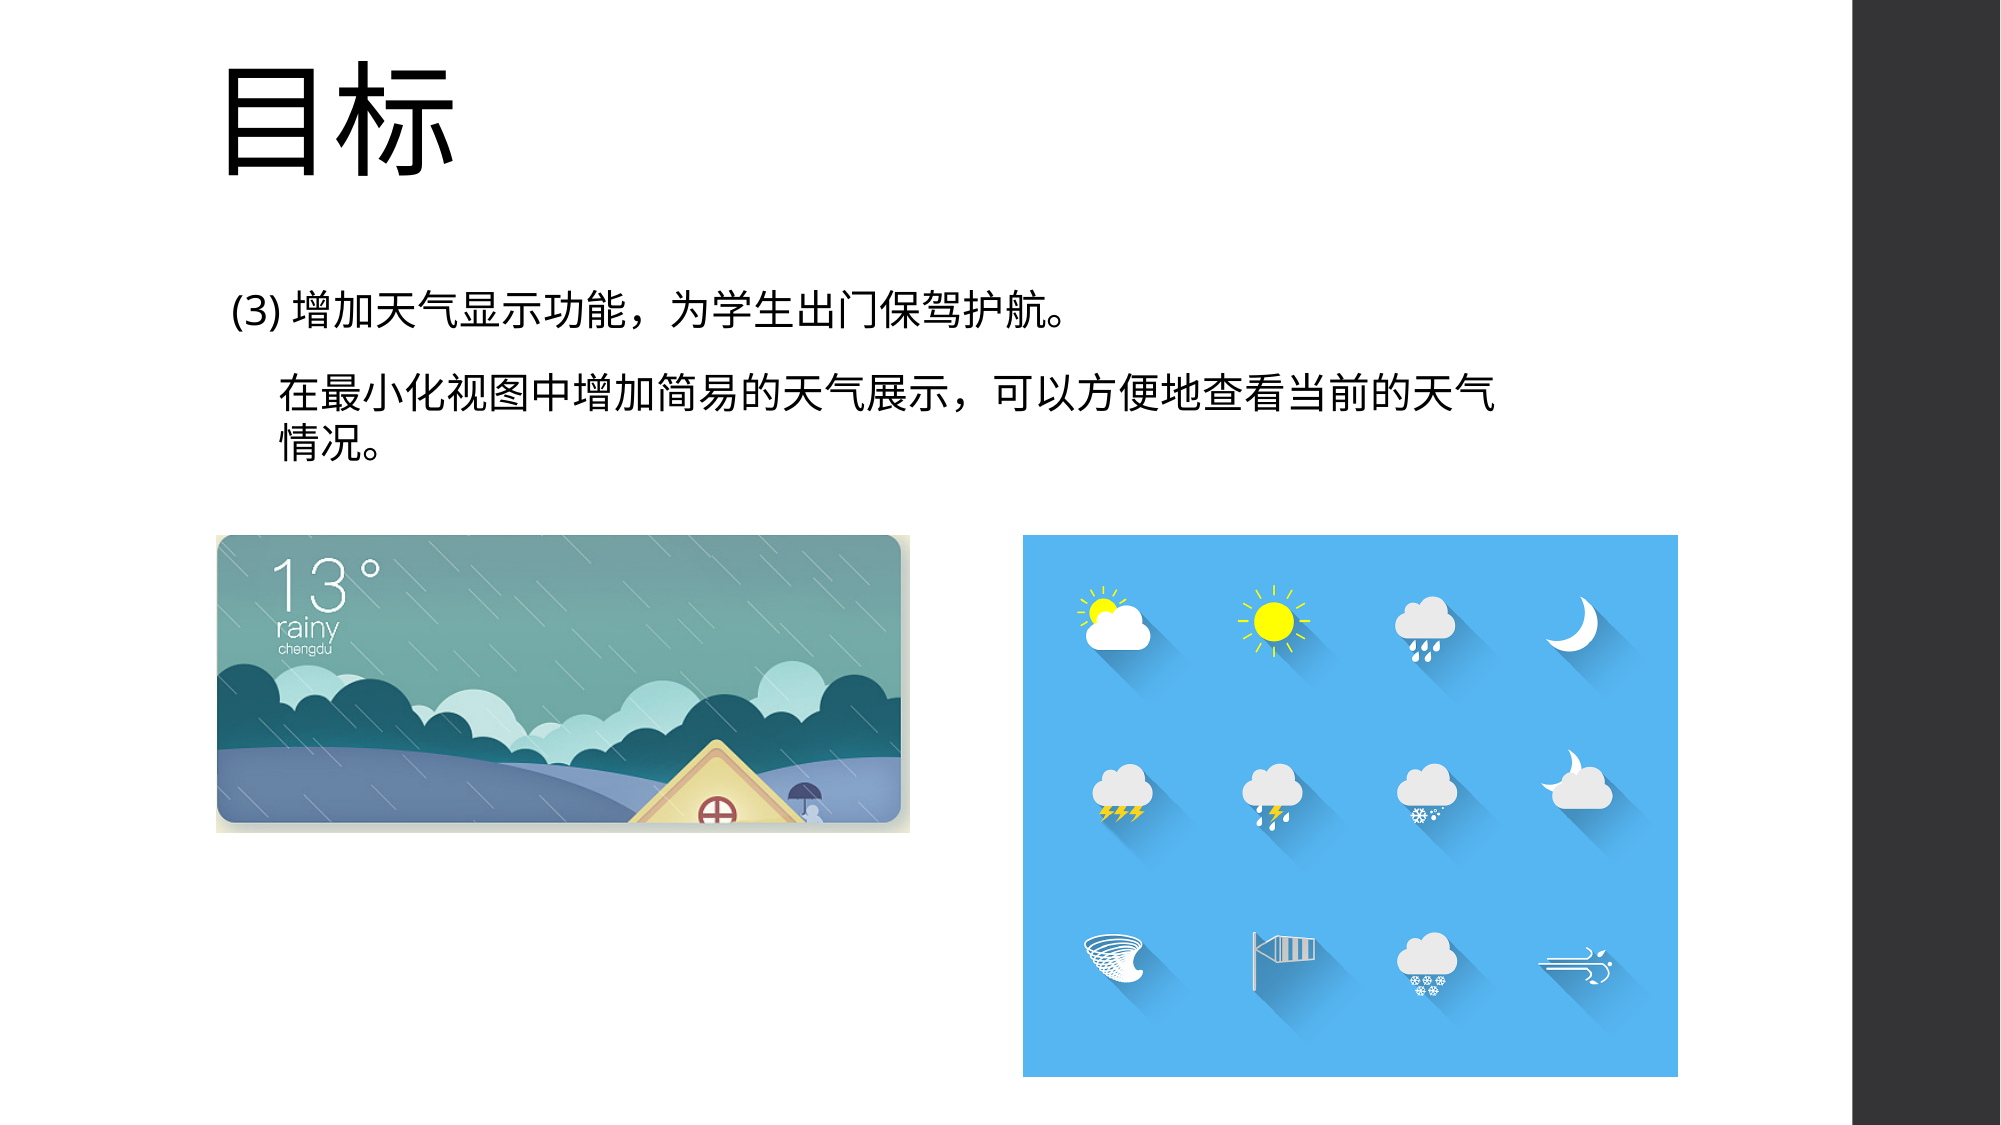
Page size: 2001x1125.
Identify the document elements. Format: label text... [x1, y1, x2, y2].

picture [216, 535, 911, 833]
text_box (3)增加天气显示功能，为学生出门保驾护航。 在最小化视图中增加简易的天气展示，可以方便地查看当前的天气情况。 [216, 251, 1547, 524]
picture [1023, 535, 1679, 1078]
title 目标 [194, 36, 509, 202]
